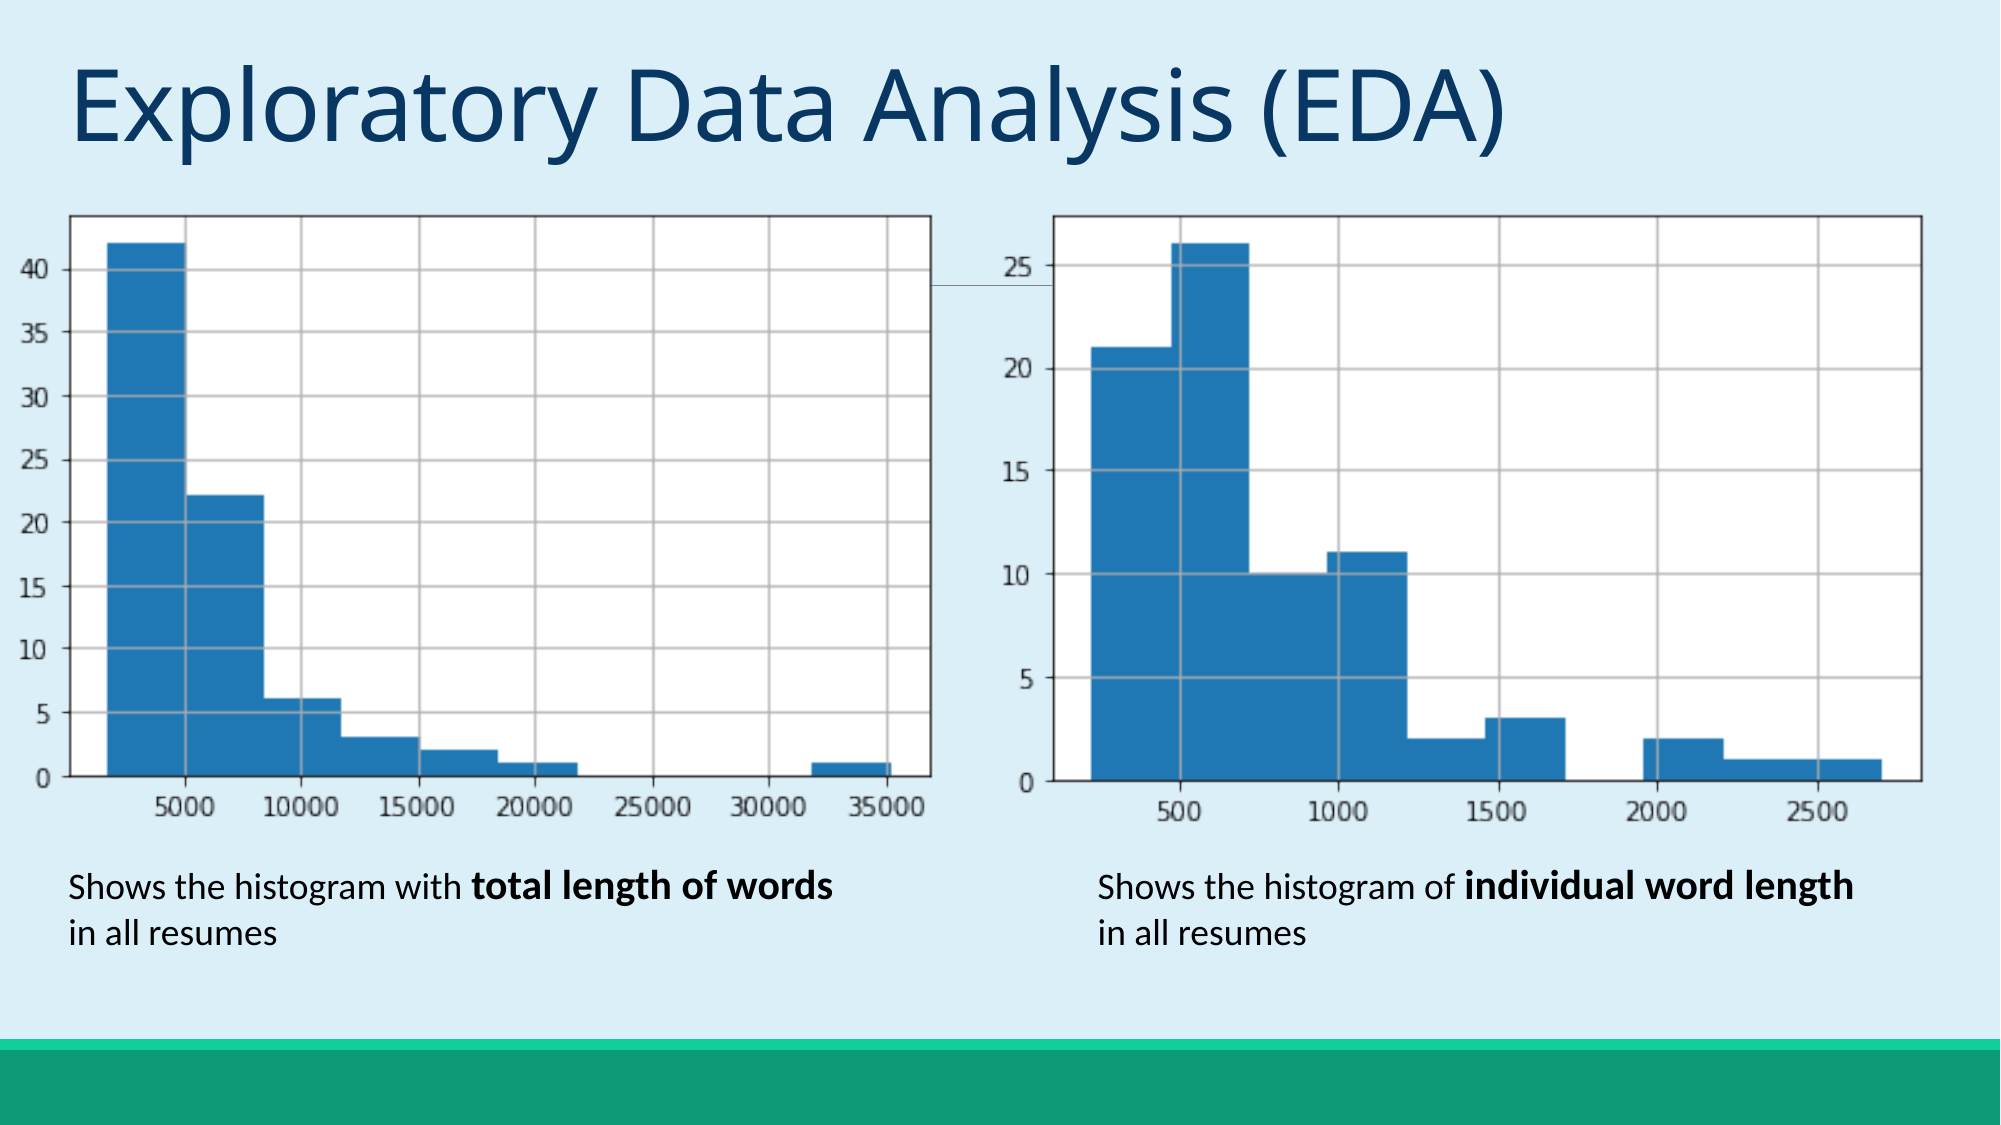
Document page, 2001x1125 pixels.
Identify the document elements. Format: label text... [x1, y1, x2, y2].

text_box Shows the histogram of individual word length in all resumes [1082, 853, 1880, 1005]
text_box Shows the histogram with total length of words in all resumes [53, 850, 867, 1005]
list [0, 200, 946, 839]
picture [982, 200, 1937, 844]
title Exploratory Data Analysis (EDA) [53, 38, 1704, 170]
